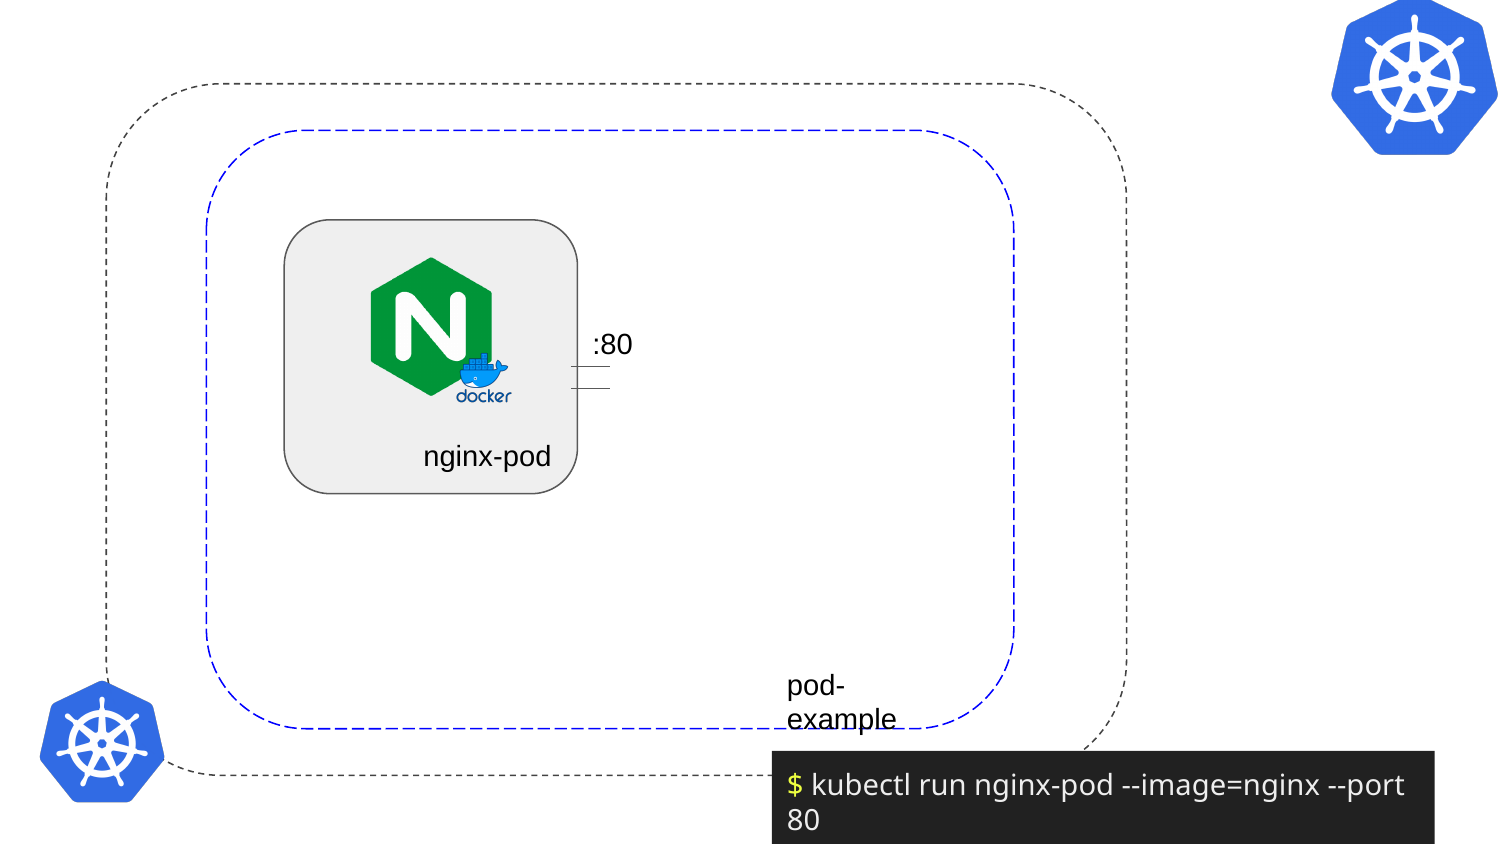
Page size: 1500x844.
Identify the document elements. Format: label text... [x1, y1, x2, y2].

picture [37, 679, 167, 805]
text_box $ kubectl run nginx-pod --image=nginx --port 80 [771, 750, 1435, 844]
picture [259, 209, 602, 445]
text_box [106, 83, 1127, 776]
text_box [206, 130, 1014, 729]
picture [1329, 0, 1500, 157]
text_box pod-example [771, 650, 971, 750]
text_box nginx-pod [408, 421, 1271, 487]
text_box :80 [606, 310, 1440, 376]
text_box [284, 454, 556, 494]
